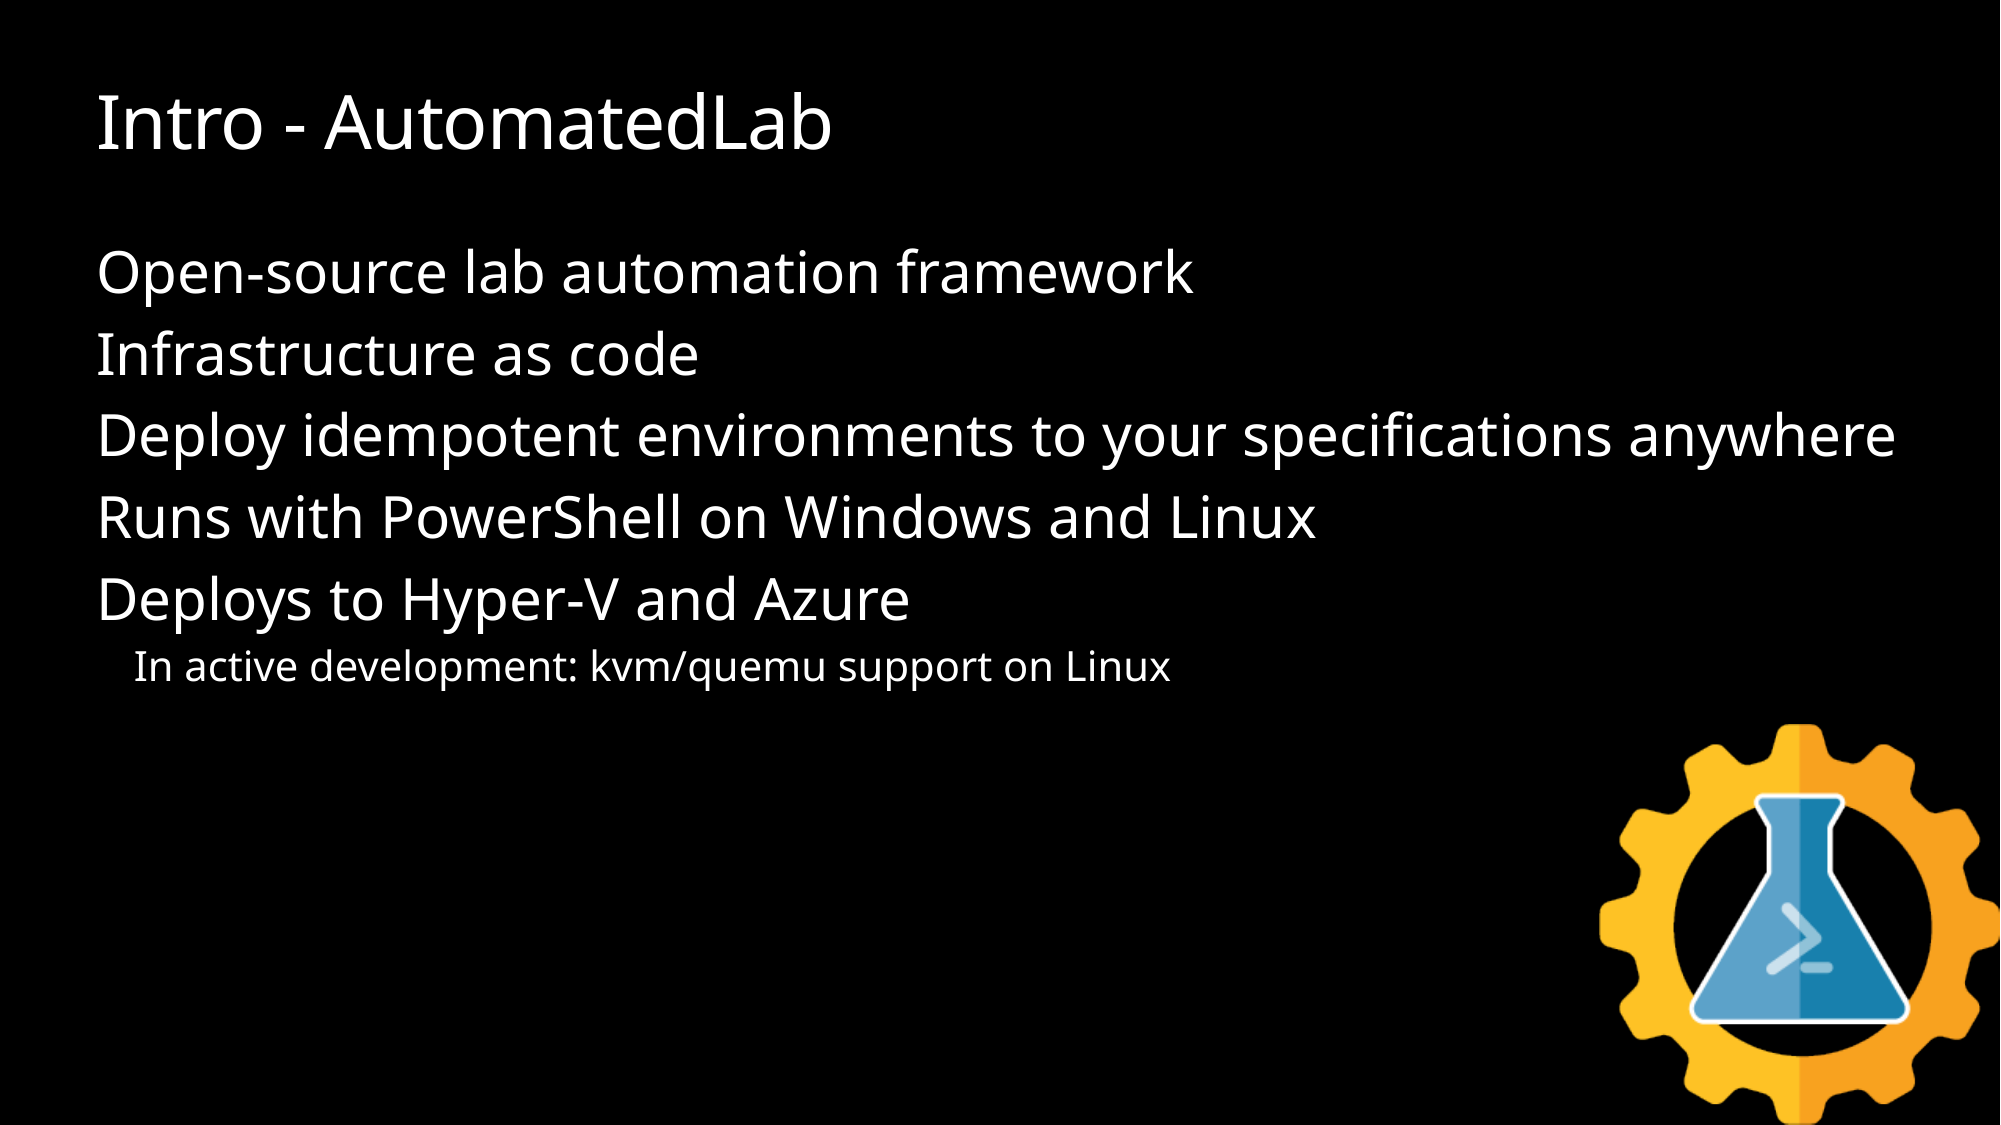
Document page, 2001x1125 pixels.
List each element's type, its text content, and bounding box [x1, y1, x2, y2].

list Open-source lab automation framework Infrastructure as code Deploy idempotent environments to your specifications anywhere Runs with PowerShell on Windows and Linux Deploys to Hyper-V and Azure In active development: kvm/quemu support on Linux [96, 235, 1904, 706]
title Intro - AutomatedLab [96, 75, 1904, 166]
picture [1599, 724, 2000, 1125]
